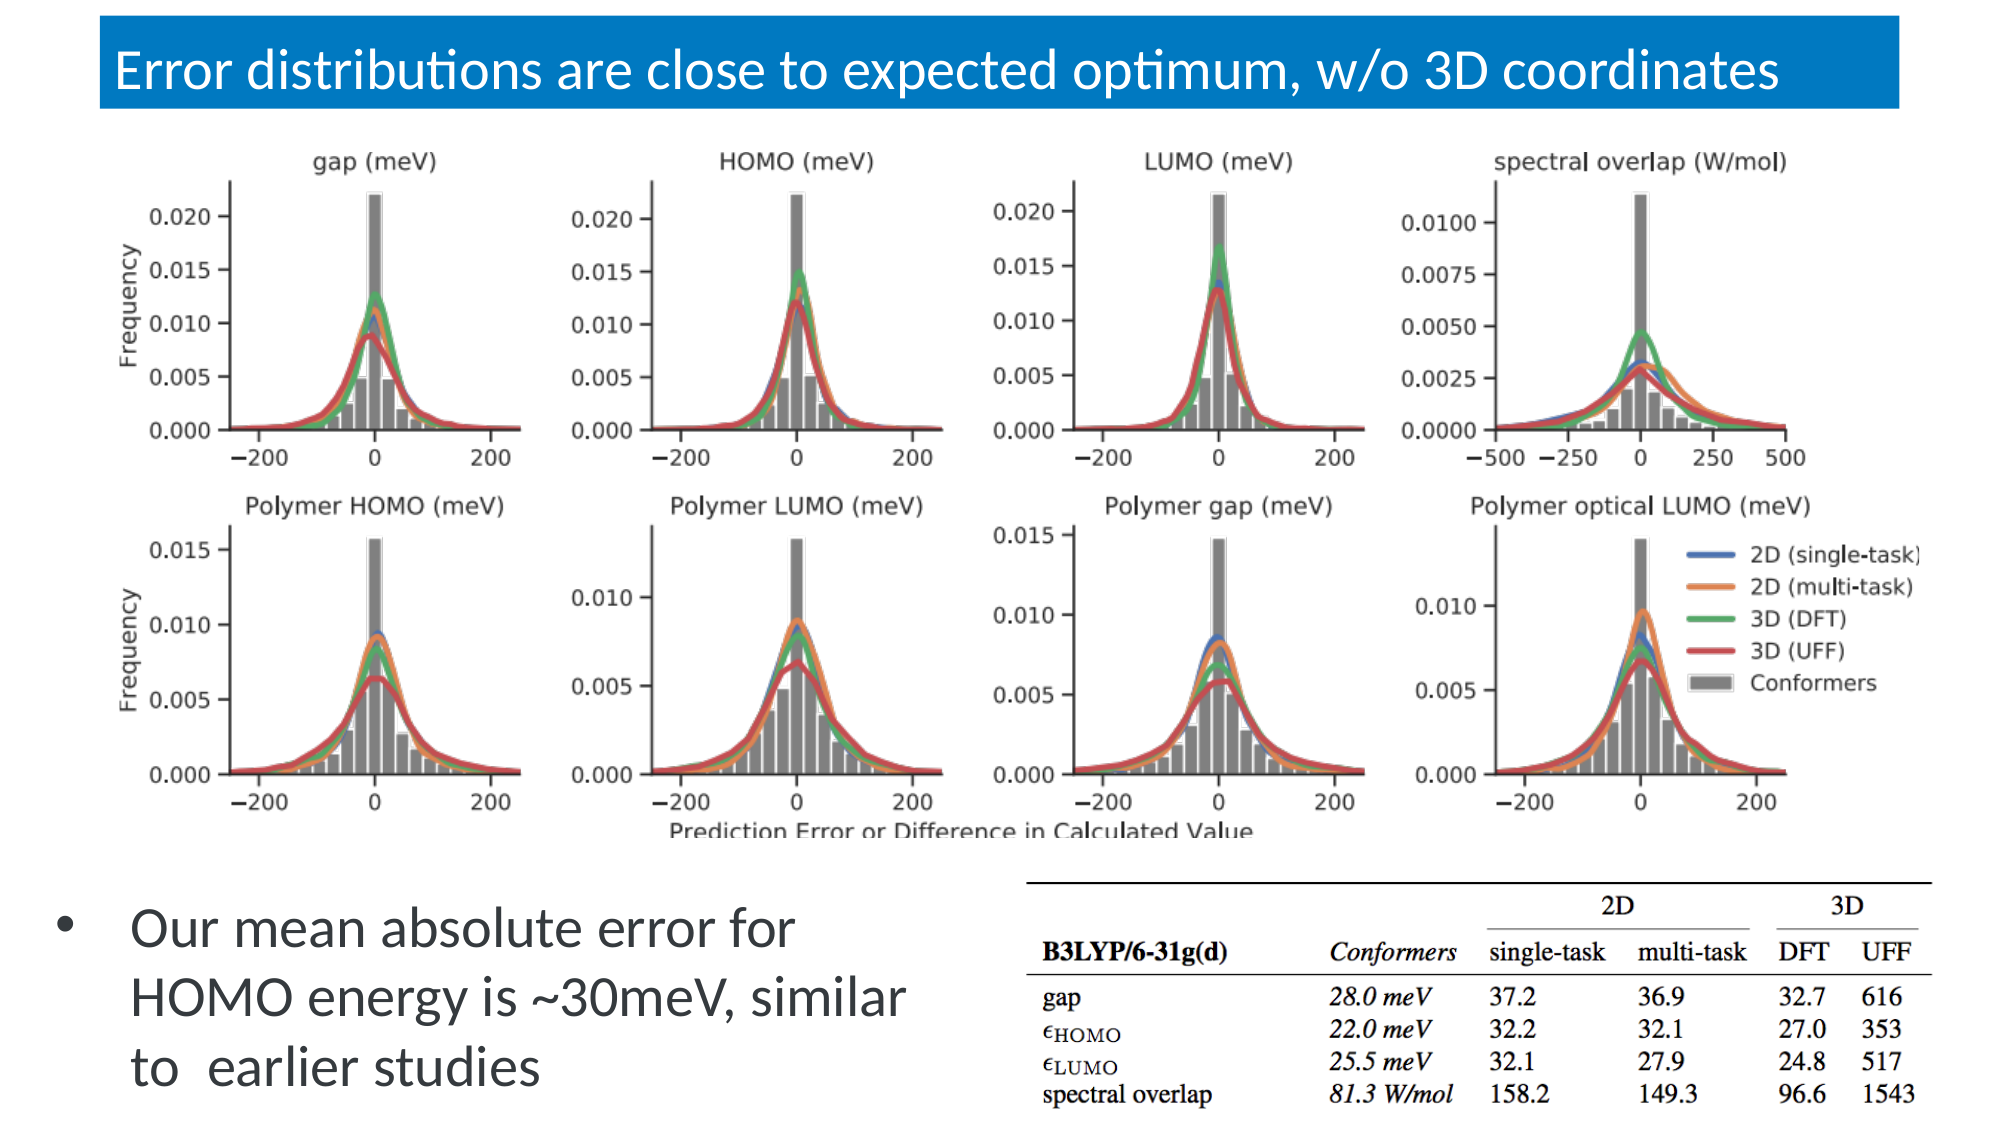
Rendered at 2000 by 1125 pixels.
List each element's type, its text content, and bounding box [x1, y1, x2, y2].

title Error distributions are close to expected optimum, w/o 3D coordinates [99, 15, 1900, 109]
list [119, 151, 1920, 838]
picture [1019, 881, 1941, 1110]
text_box Our mean absolute error for HOMO energy is ~30meV, similar to earlier studies [40, 881, 941, 1125]
